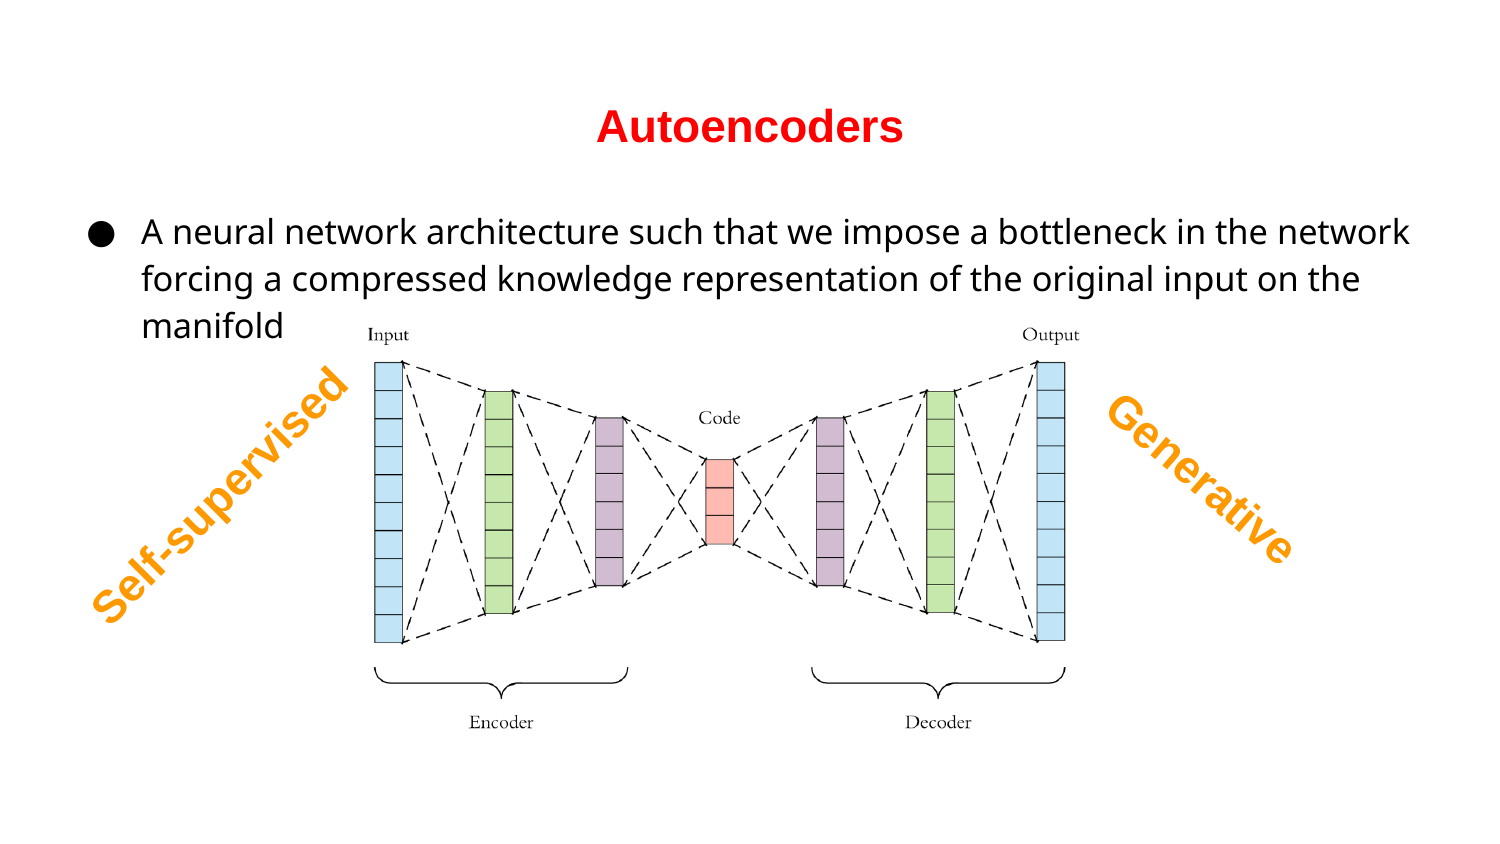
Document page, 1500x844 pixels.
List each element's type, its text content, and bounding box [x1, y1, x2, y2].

text_box Generative [1090, 351, 1375, 630]
text_box Self-supervised [51, 324, 356, 656]
list A neural network architecture such that we impose a bottleneck in the network forcing a compressed knowledge representation of the original input on the manifold [51, 189, 1449, 750]
title Autoencoders [51, 72, 1449, 167]
picture [361, 324, 1086, 737]
